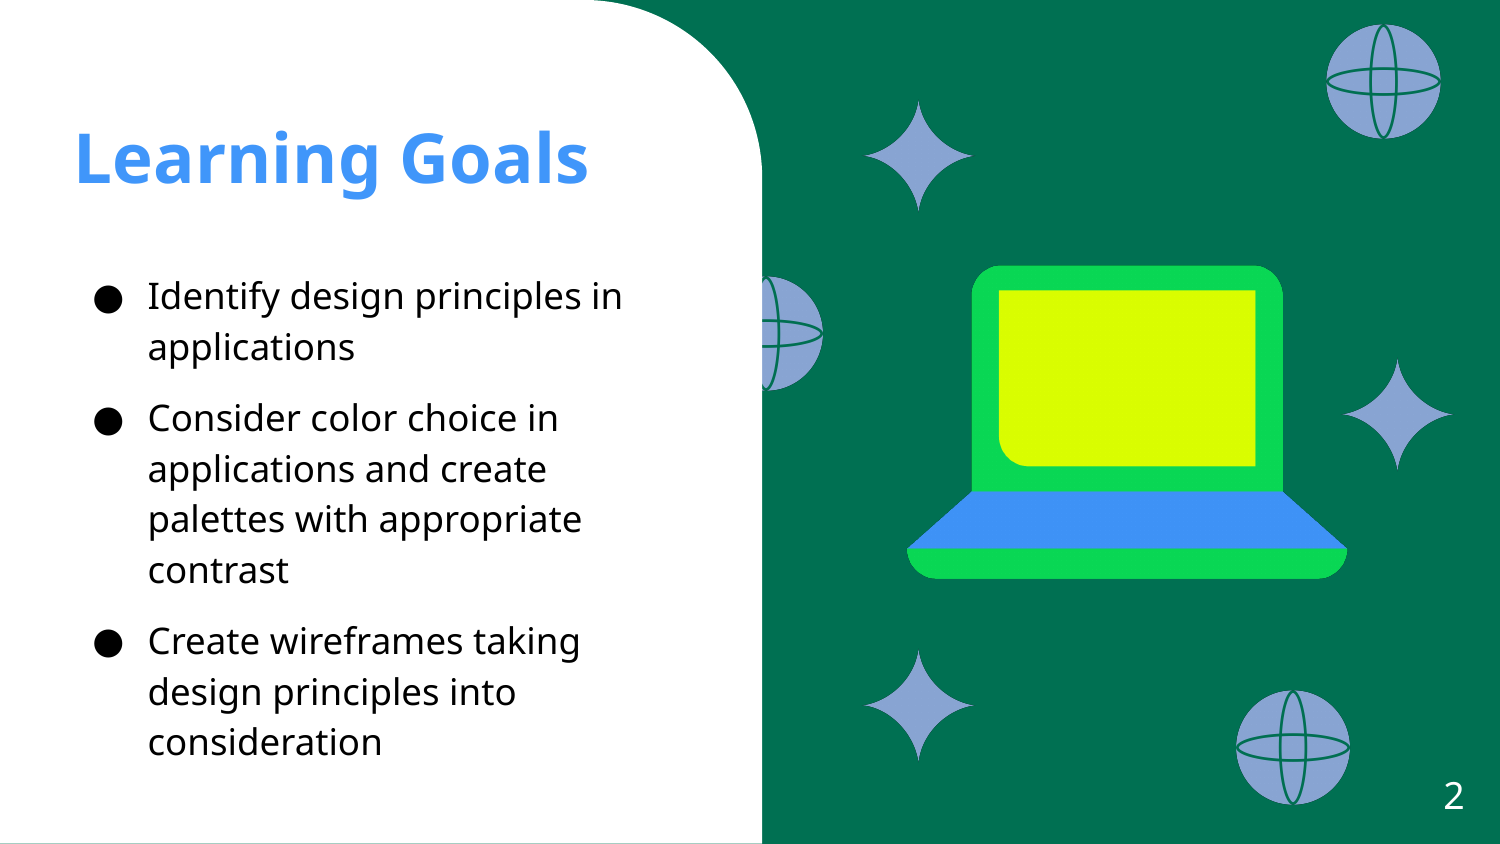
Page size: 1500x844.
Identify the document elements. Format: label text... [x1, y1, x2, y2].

list Identify design principles in applications Consider color choice in applications and create palettes with appropriate contrast Create wireframes taking design principles into consideration [59, 251, 704, 779]
picture [763, 0, 1480, 830]
